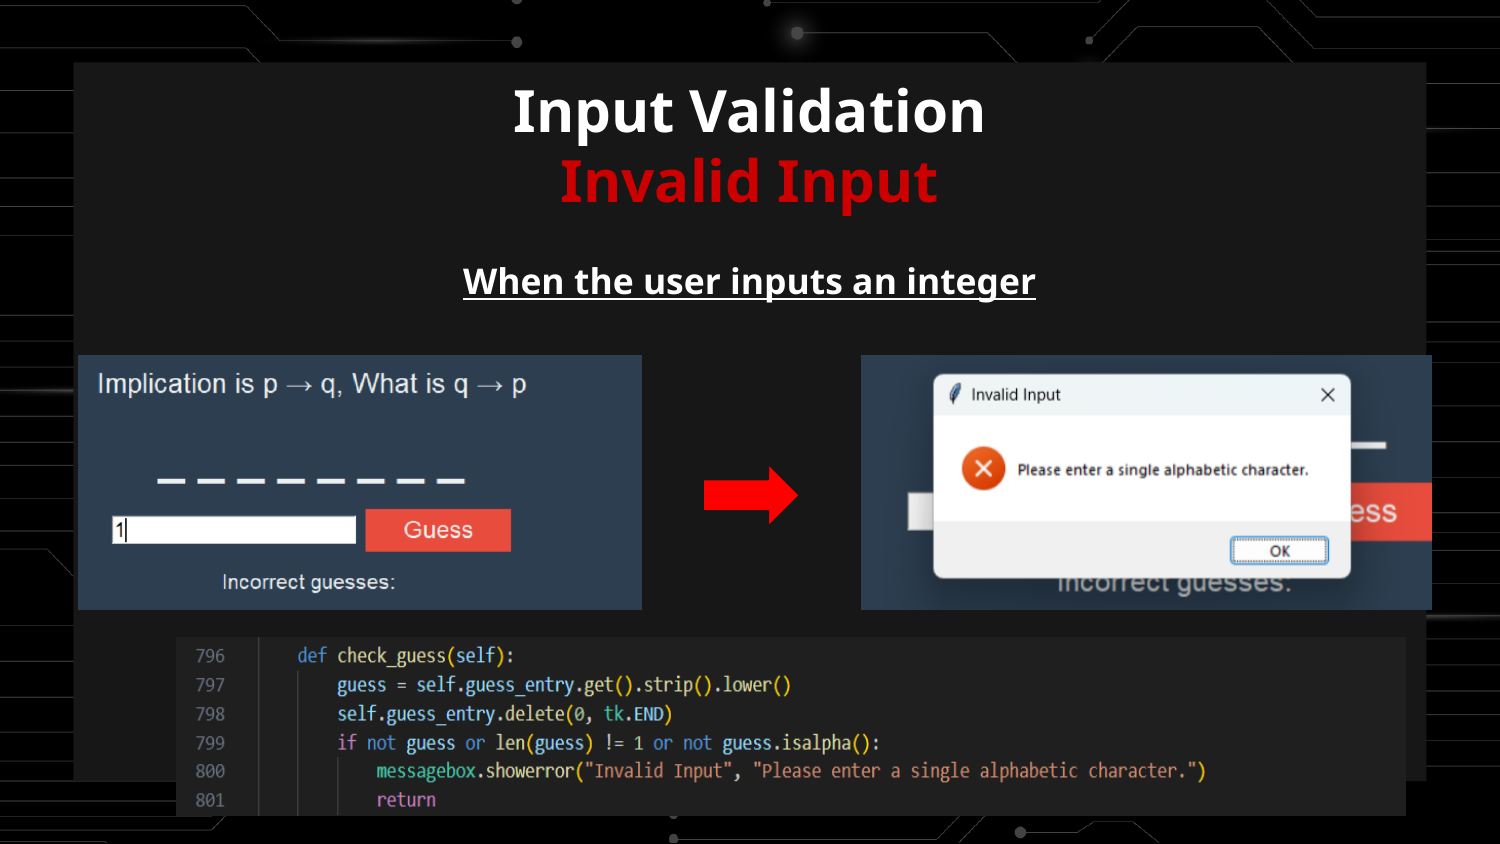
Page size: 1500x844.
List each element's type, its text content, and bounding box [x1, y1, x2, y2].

text_box [703, 463, 800, 527]
picture [0, 0, 1500, 843]
title Input Validation Invalid Input [332, 68, 1168, 230]
text_box When the user inputs an integer [303, 244, 1197, 317]
